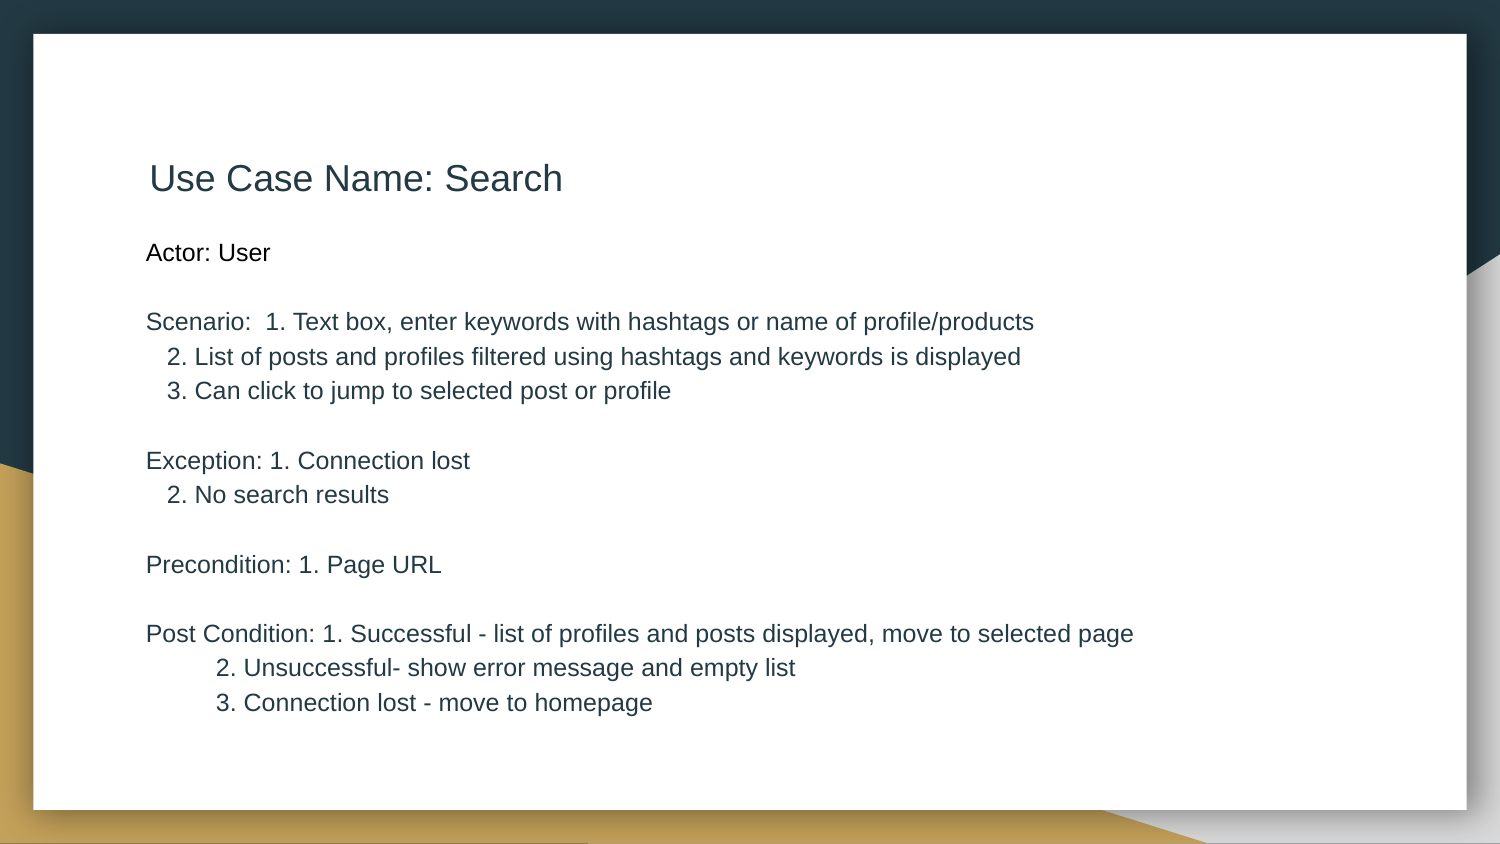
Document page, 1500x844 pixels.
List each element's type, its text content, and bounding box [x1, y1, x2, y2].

title Use Case Name: Search [134, 138, 1366, 217]
list Actor: User Scenario: 1. Text box, enter keywords with hashtags or name of profile/products 2. List of posts and profiles filtered using hashtags and keywords is displayed 3. Can click to jump to selected post or profile Exception: 1. Connection lost 2. No search results Precondition: 1. Page URL Post Condition: 1. Successful - list of profiles and posts displayed, move to selected page 2. Unsuccessful- show error message and empty list 3. Connection lost - move to homepage [110, 217, 1422, 732]
